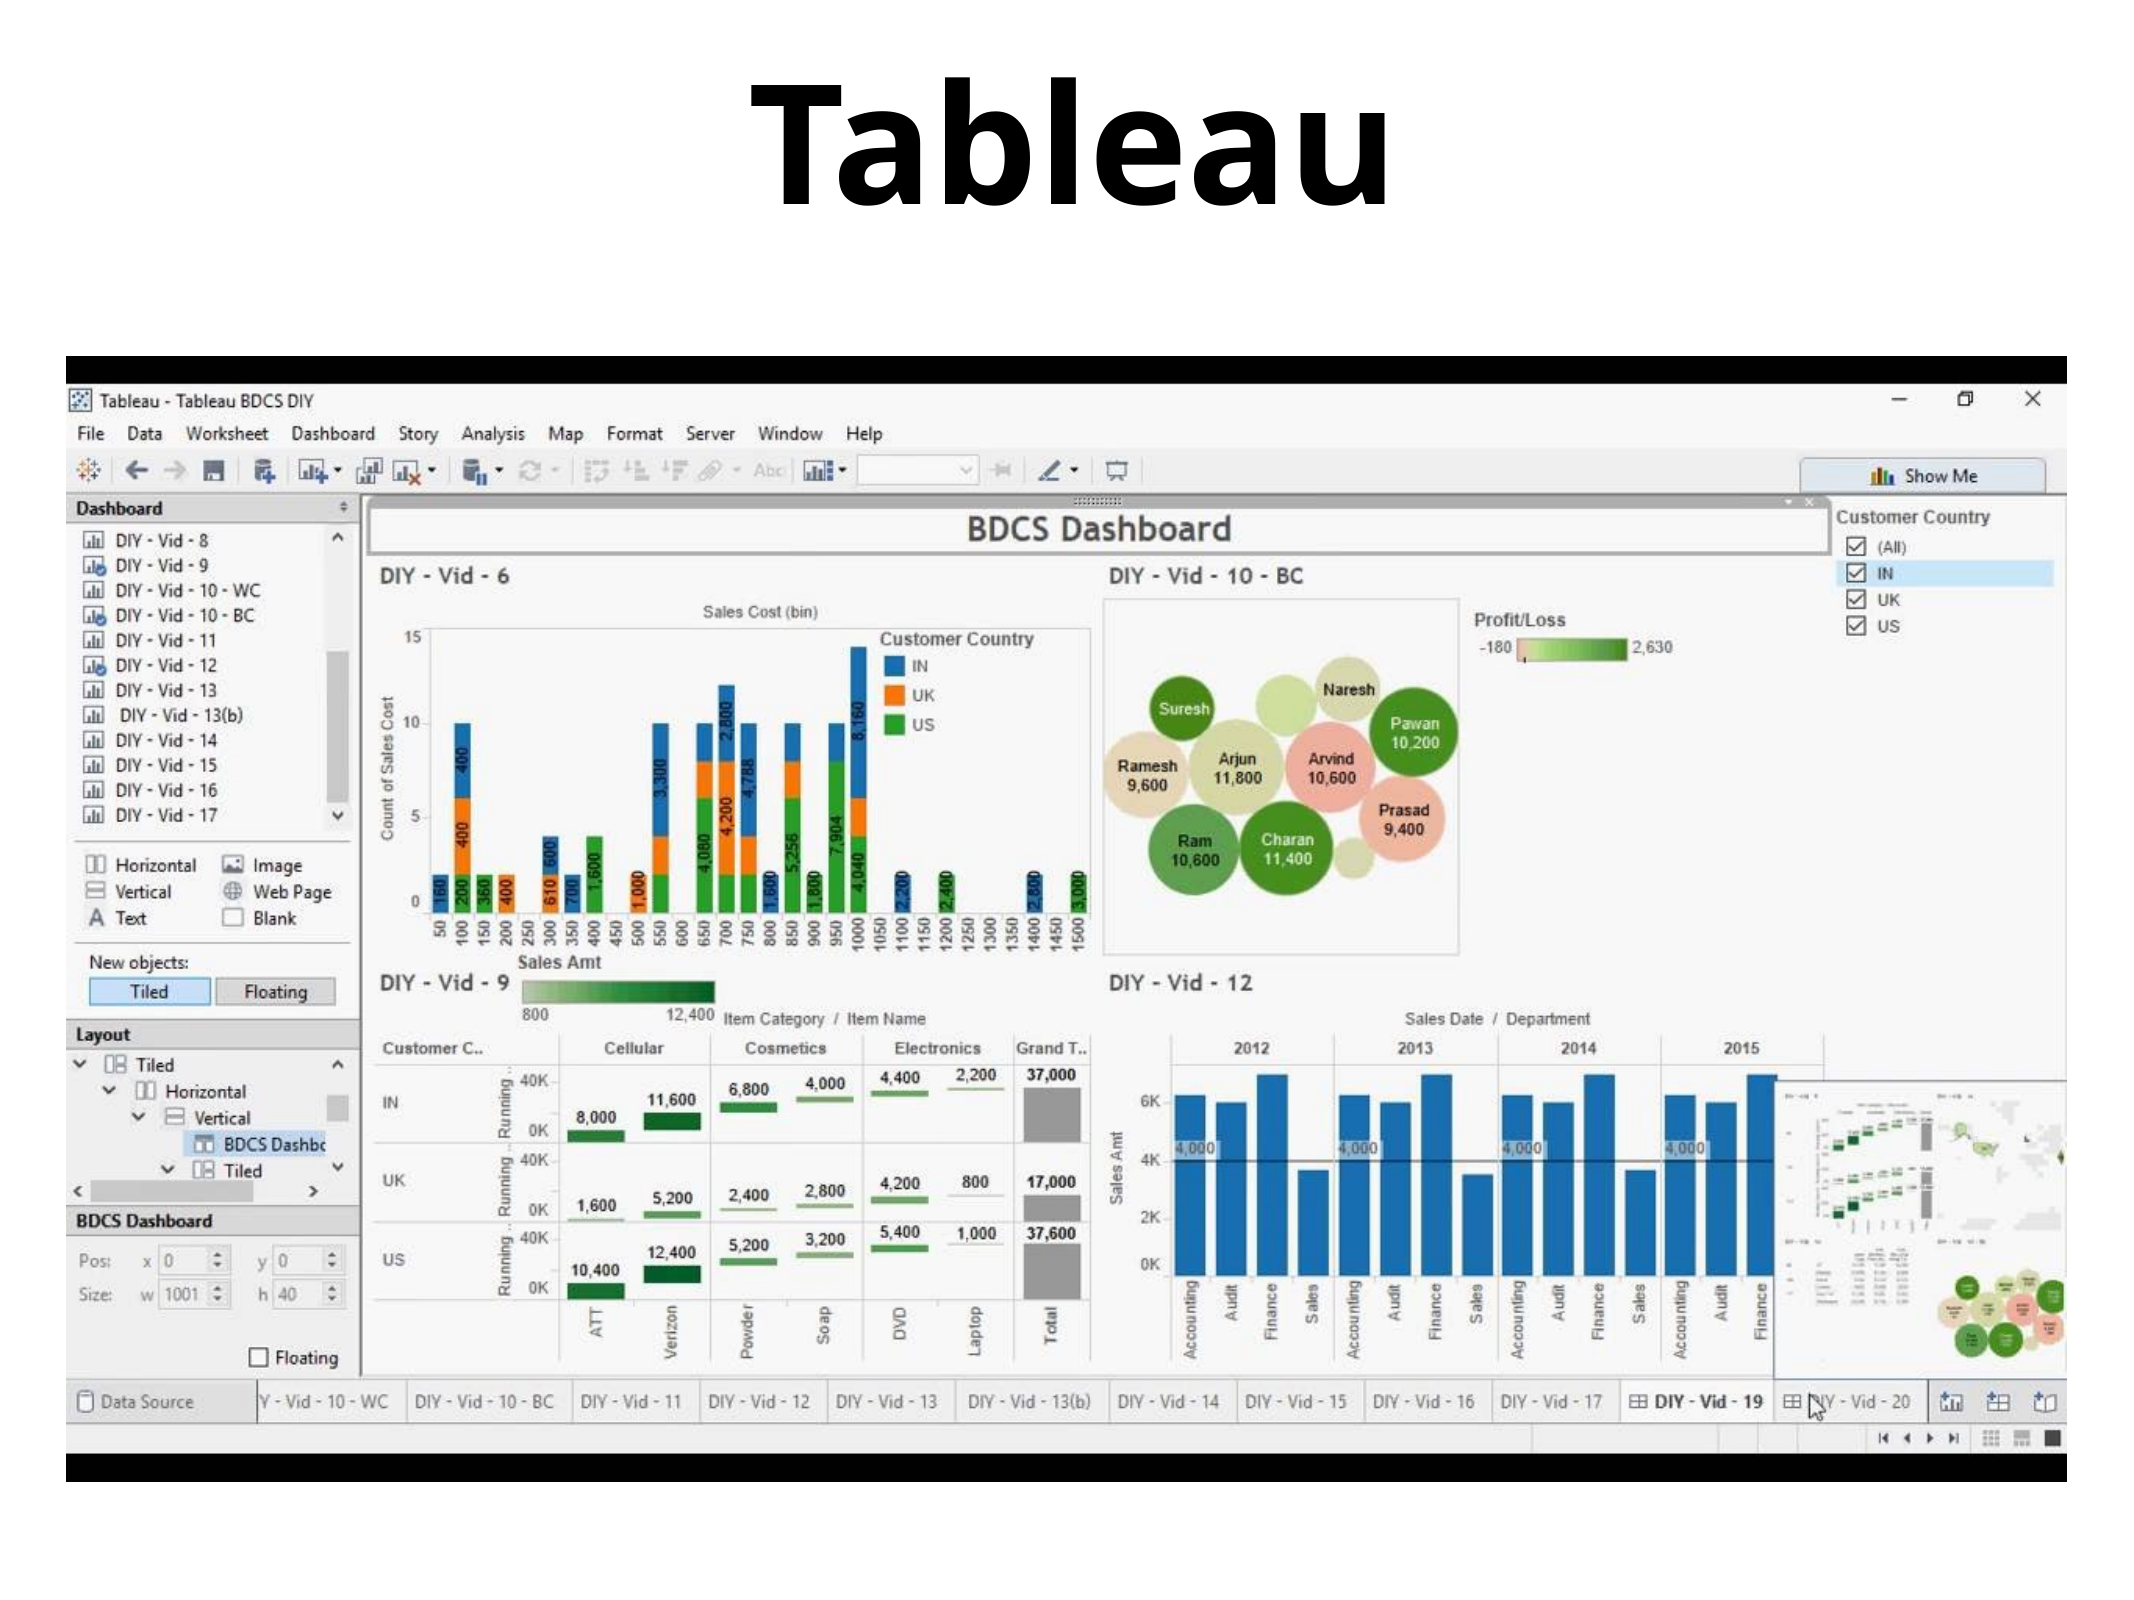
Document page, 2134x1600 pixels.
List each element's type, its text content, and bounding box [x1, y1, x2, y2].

picture [66, 355, 2067, 1482]
text_box Tableau [603, 29, 1544, 247]
